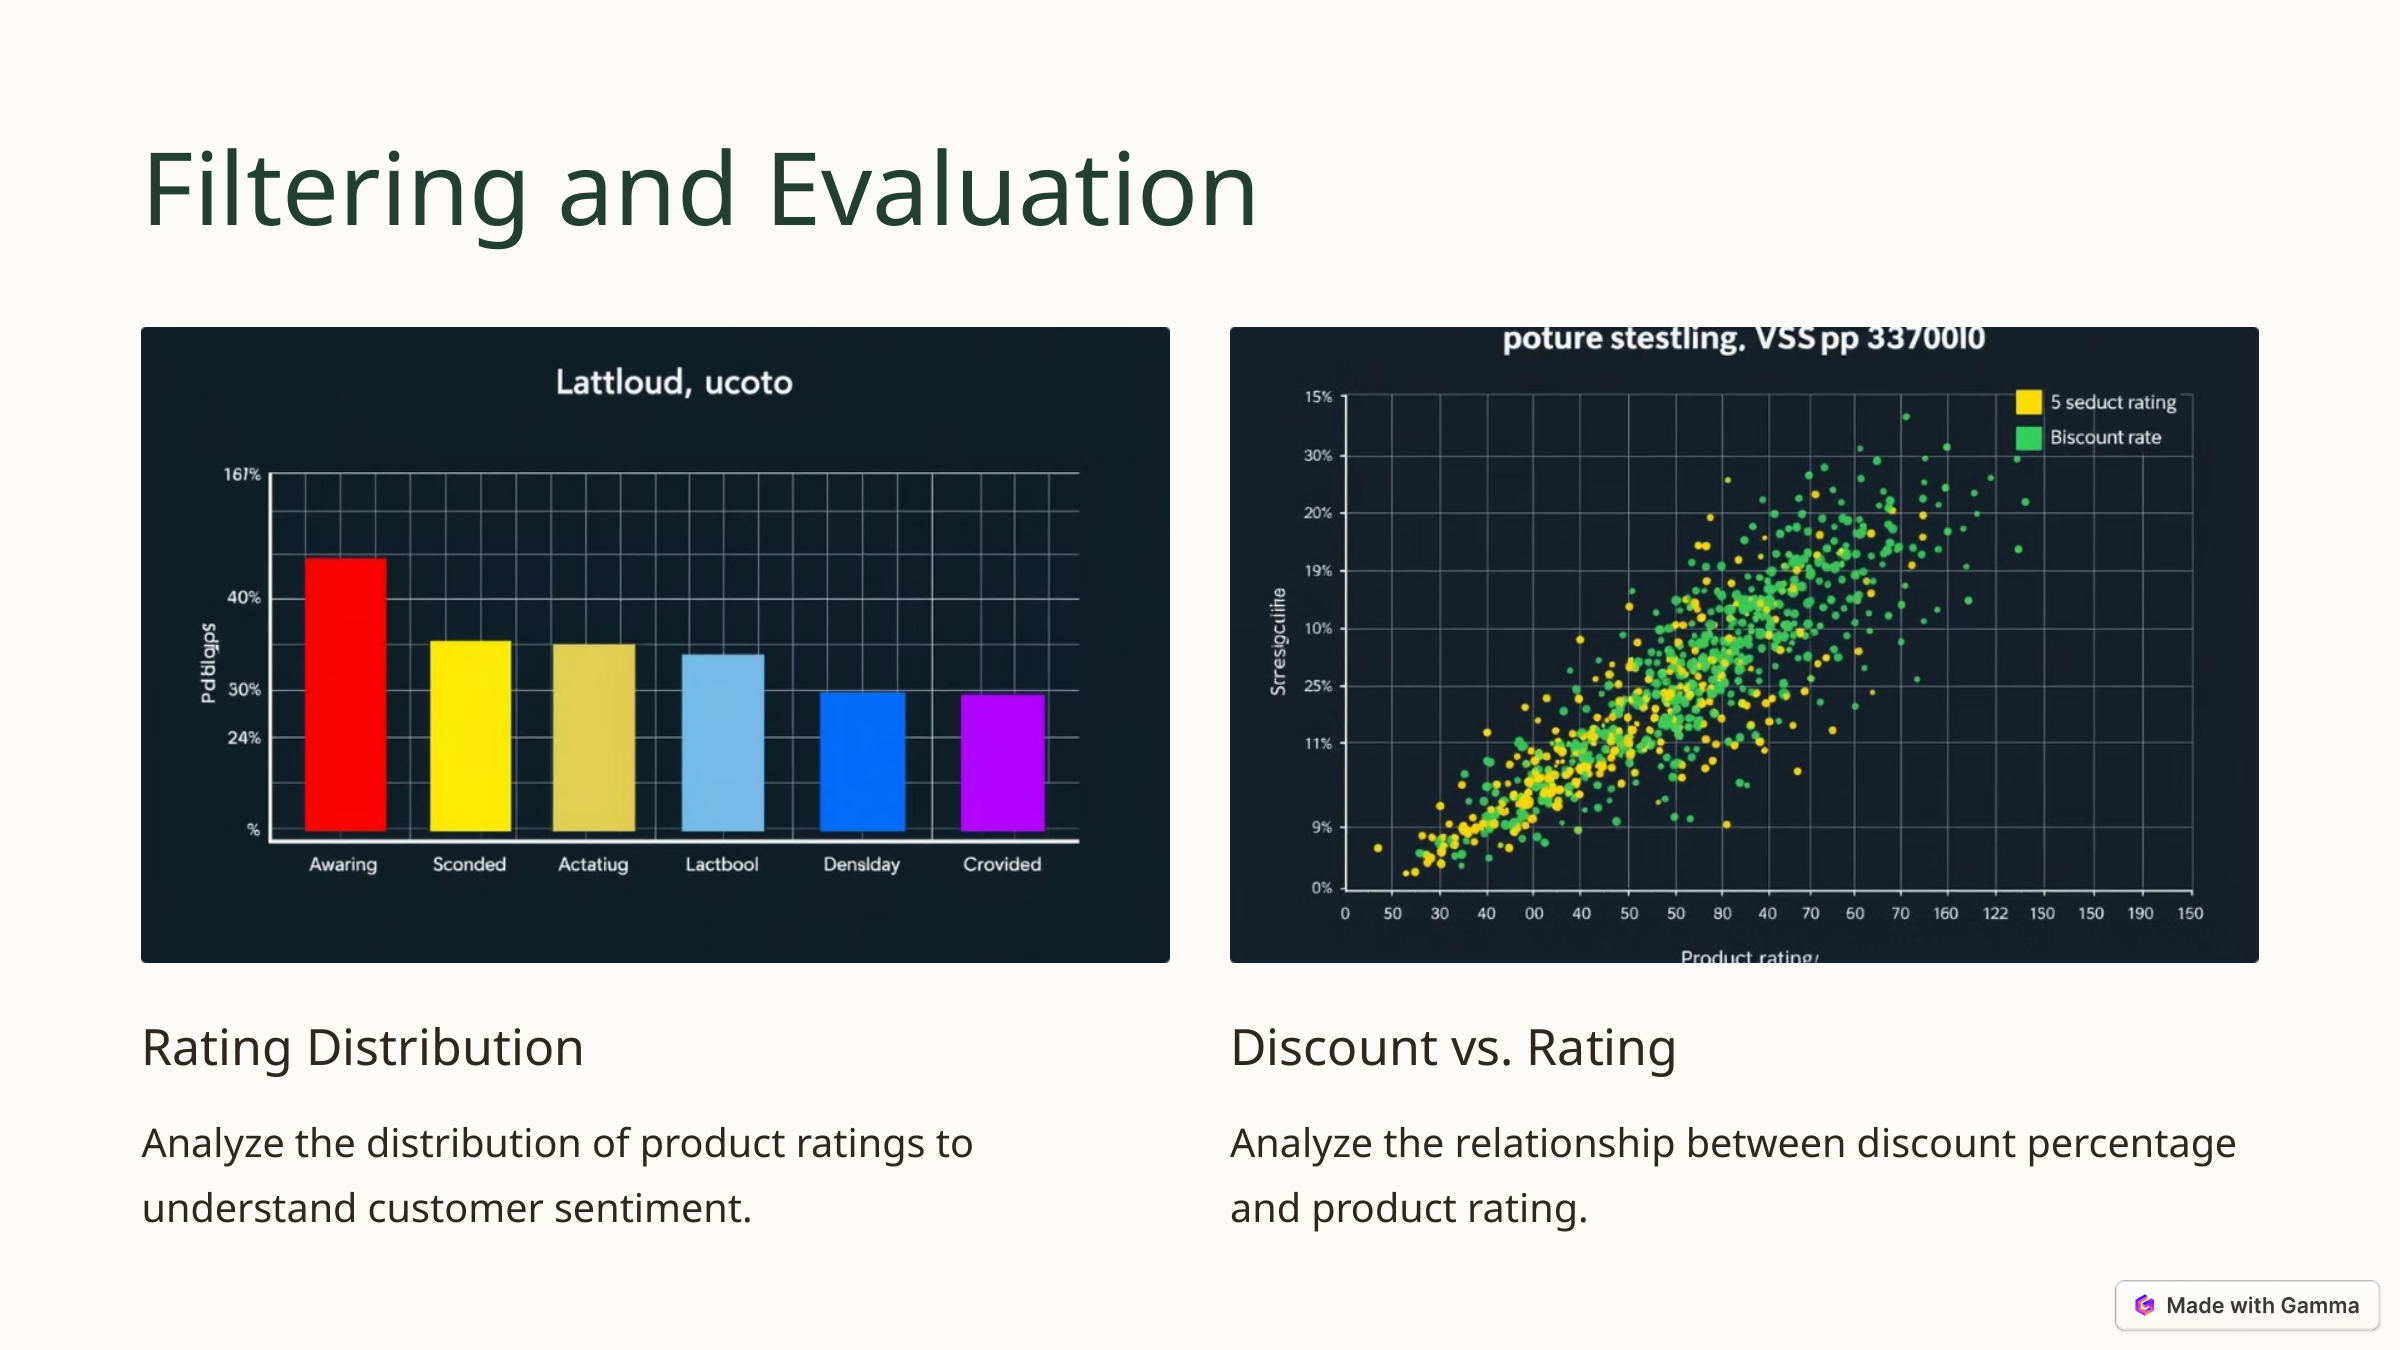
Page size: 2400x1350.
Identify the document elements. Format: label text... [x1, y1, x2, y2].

text_box Analyze the relationship between discount percentage and product rating. [1230, 1100, 2259, 1231]
text_box Rating Distribution [141, 1013, 648, 1077]
picture [141, 327, 1170, 963]
text_box Filtering and Evaluation [141, 119, 1228, 247]
text_box Discount vs. Rating [1230, 1013, 1737, 1077]
picture [1230, 327, 2259, 963]
text_box Analyze the distribution of product ratings to understand customer sentiment. [141, 1100, 1170, 1231]
picture [2106, 1271, 2389, 1339]
